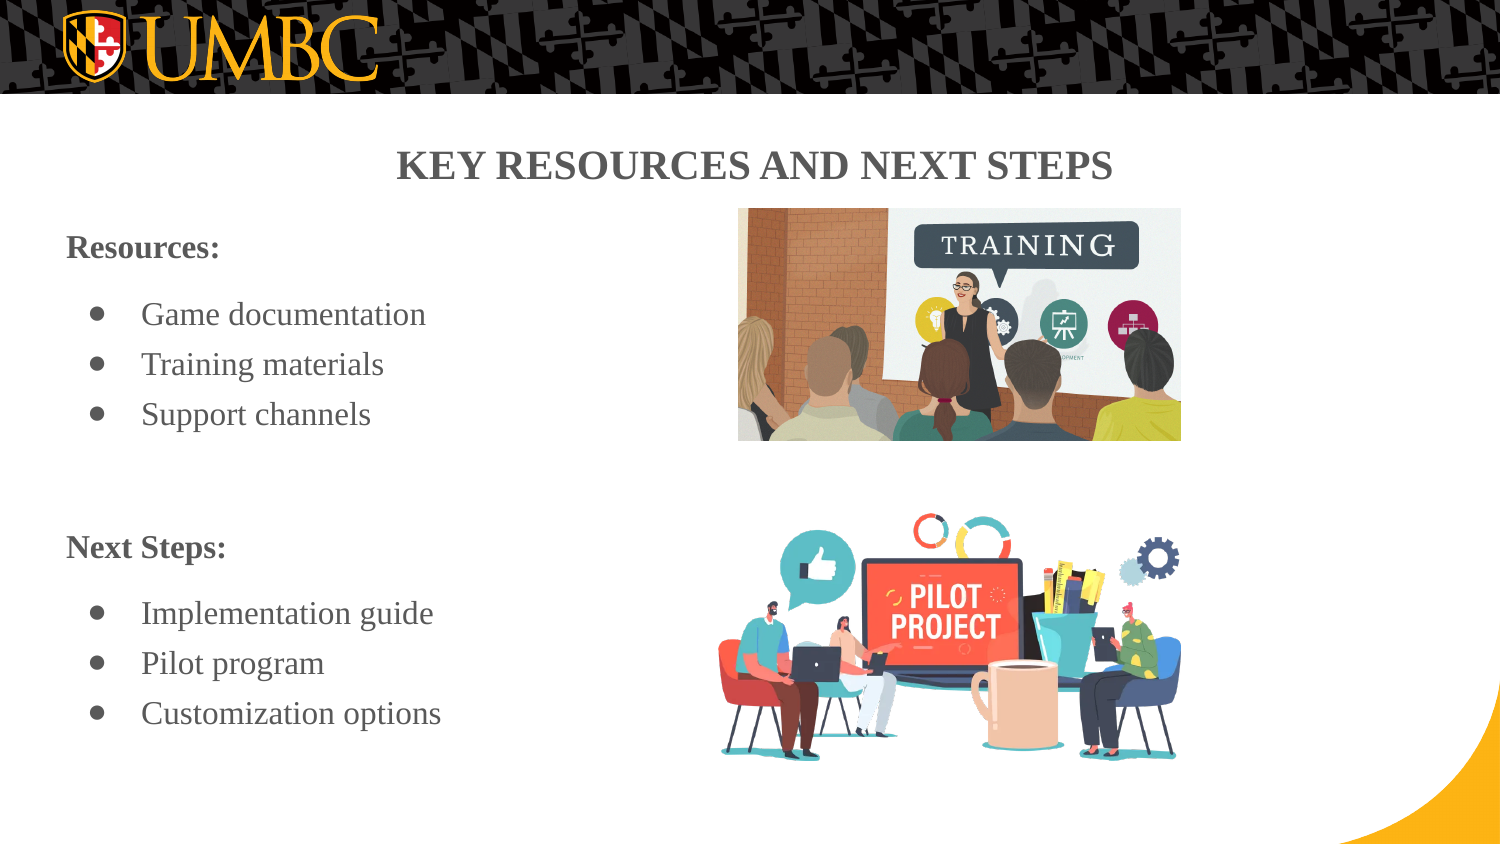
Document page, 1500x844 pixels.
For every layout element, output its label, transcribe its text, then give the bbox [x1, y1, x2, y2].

picture [737, 208, 1181, 442]
text_box KEY RESOURCES AND NEXT STEPS [41, 114, 1459, 177]
picture [718, 512, 1181, 762]
list Resources: Game documentation Training materials Support channels Next Steps: Implementation guide Pilot program Customization options [51, 200, 1449, 761]
picture [1338, 679, 1500, 844]
picture [0, 0, 1500, 94]
